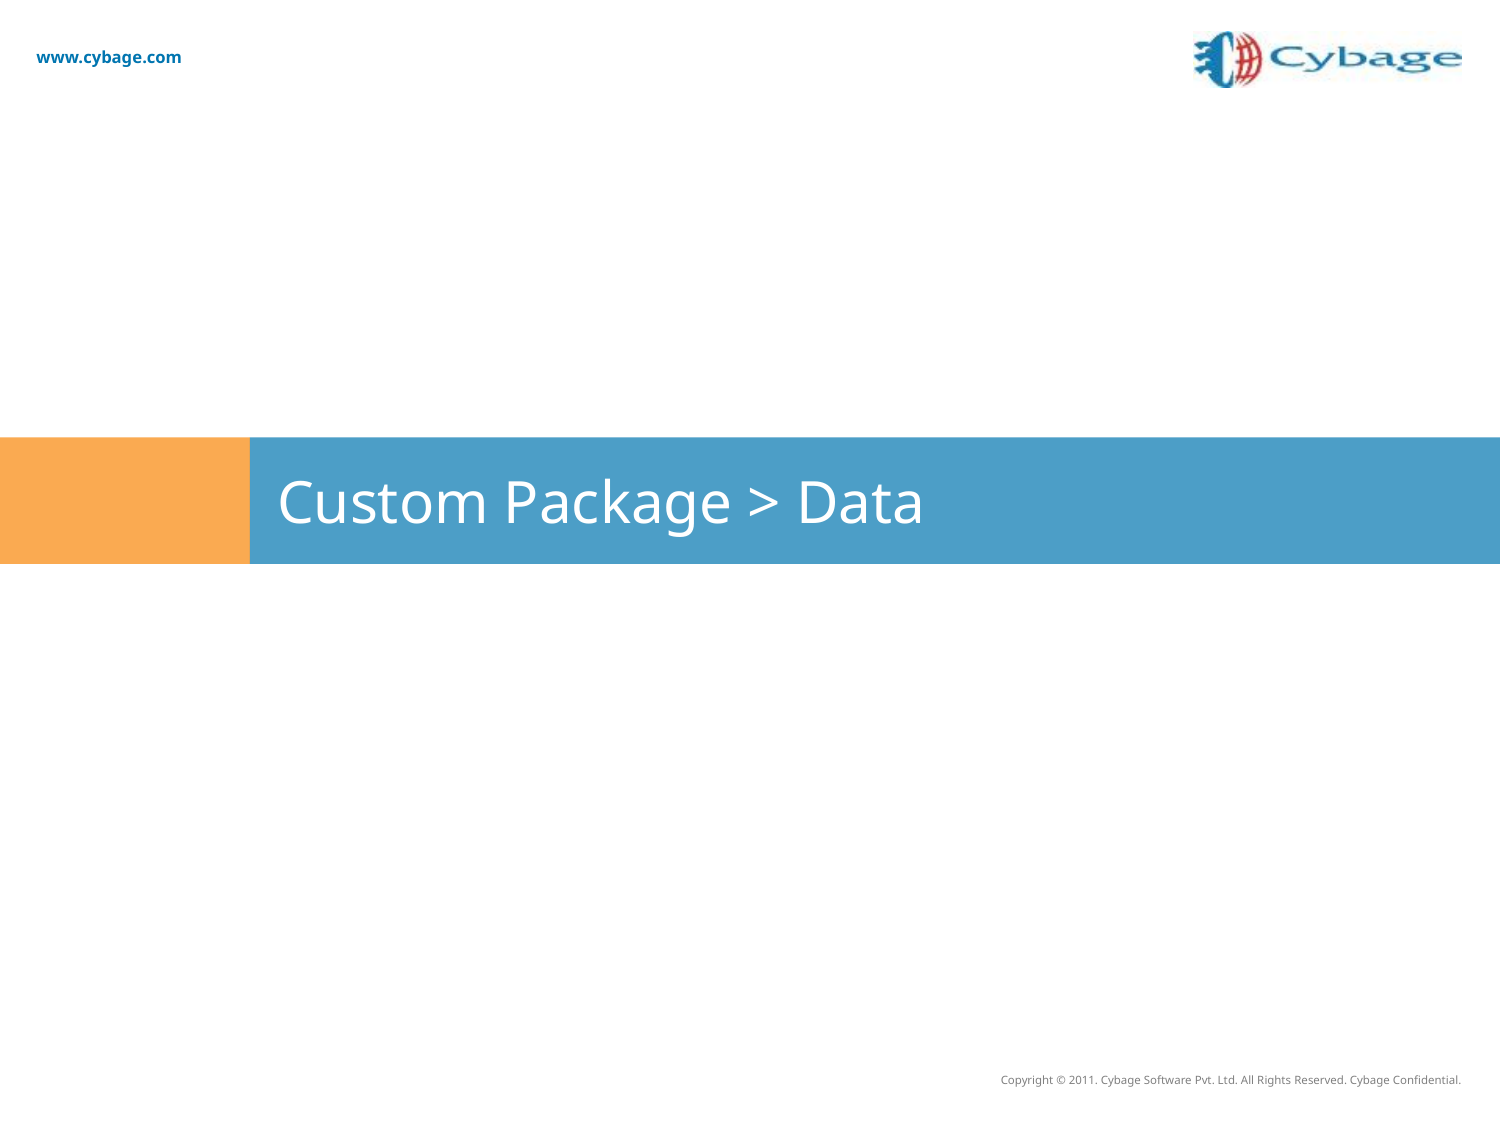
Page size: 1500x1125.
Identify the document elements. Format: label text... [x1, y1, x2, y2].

text_box www.cybage.com [21, 37, 247, 67]
list Custom Package > Data [262, 457, 1475, 546]
picture [1192, 30, 1463, 88]
text_box [248, 435, 1500, 566]
text_box [0, 435, 248, 566]
text_box Copyright © 2011. Cybage Software Pvt. Ltd. All Rights Reserved. Cybage Confidential. [948, 1065, 1477, 1105]
